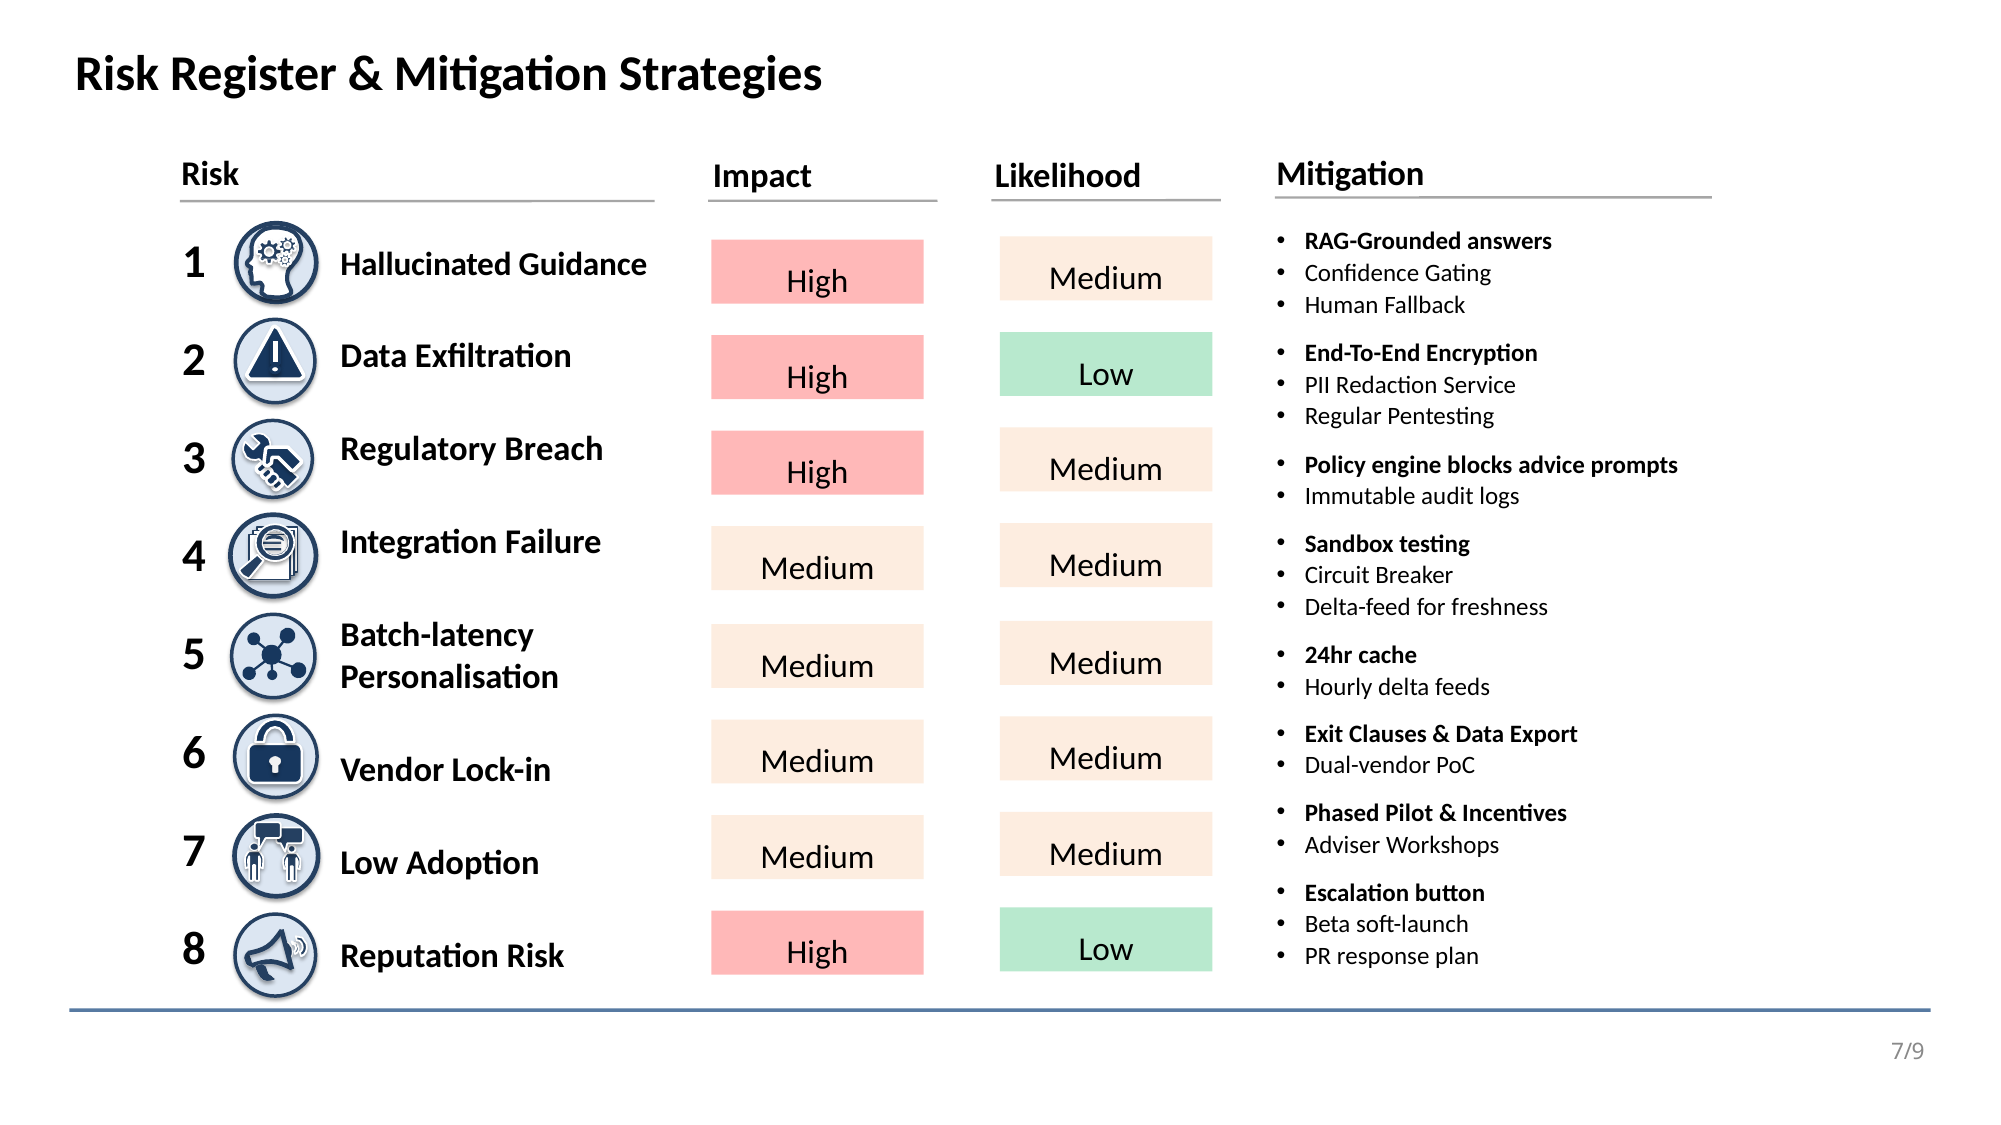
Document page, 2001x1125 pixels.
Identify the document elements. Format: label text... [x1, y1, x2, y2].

text_box Regulatory Breach [338, 424, 617, 468]
text_box 7 [180, 817, 208, 876]
text_box RAG-Grounded answers Confidence Gating Human Fallback [1274, 223, 1803, 319]
text_box 24hr cache Hourly delta feeds [1274, 636, 1803, 701]
text_box Medium [711, 624, 924, 688]
text_box Medium [999, 236, 1213, 301]
text_box 6 [180, 719, 208, 778]
text_box Data Exfiltration [338, 331, 667, 375]
text_box Medium [711, 719, 924, 784]
text_box 3 [180, 424, 208, 483]
text_box Medium [711, 526, 924, 591]
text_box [228, 315, 322, 413]
text_box High [711, 910, 924, 975]
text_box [224, 610, 322, 708]
text_box Low [999, 332, 1213, 396]
text_box Impact [711, 151, 879, 195]
text_box Escalation button Beta soft-launch PR response plan [1274, 874, 1803, 970]
text_box Medium [999, 523, 1213, 588]
text_box Hallucinated Guidance [338, 240, 658, 282]
text_box Low [999, 907, 1213, 972]
text_box Policy engine blocks advice prompts Immutable audit logs [1274, 446, 1803, 510]
text_box Medium [999, 716, 1213, 781]
text_box 2 [180, 326, 208, 385]
text_box Medium [711, 815, 924, 880]
text_box 5 [180, 621, 208, 680]
text_box High [711, 239, 924, 304]
text_box Risk [179, 148, 268, 192]
text_box 1 [180, 228, 208, 287]
text_box Vendor Lock-in [338, 745, 632, 789]
text_box Likelihood [993, 151, 1161, 195]
text_box Exit Clauses & Data Export Dual-vendor PoC [1274, 715, 1803, 779]
text_box Medium [999, 811, 1213, 876]
text_box Sandbox testing Circuit Breaker Delta-feed for freshness [1274, 525, 1803, 621]
text_box Mitigation [1274, 148, 1442, 192]
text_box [222, 510, 324, 607]
text_box 8 [180, 916, 208, 974]
slide_number 7/9 [1852, 1035, 1927, 1125]
text_box 4 [180, 523, 208, 582]
text_box End-To-End Encryption PII Redaction Service Regular Pentesting [1274, 334, 1803, 430]
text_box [227, 811, 326, 907]
title Risk Register & Mitigation Strategies [73, 39, 830, 229]
text_box Low Adoption [338, 837, 604, 882]
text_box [226, 416, 319, 507]
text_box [228, 910, 323, 1006]
text_box High [711, 430, 924, 495]
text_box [229, 219, 324, 312]
text_box High [711, 335, 924, 400]
text_box Integration Failure [338, 517, 617, 561]
text_box Phased Pilot & Incentives Adviser Workshops [1274, 794, 1803, 858]
text_box Batch-latency Personalisation [338, 610, 645, 695]
text_box Medium [999, 427, 1213, 492]
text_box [227, 711, 324, 808]
text_box Medium [999, 620, 1213, 685]
text_box Reputation Risk [338, 930, 604, 975]
